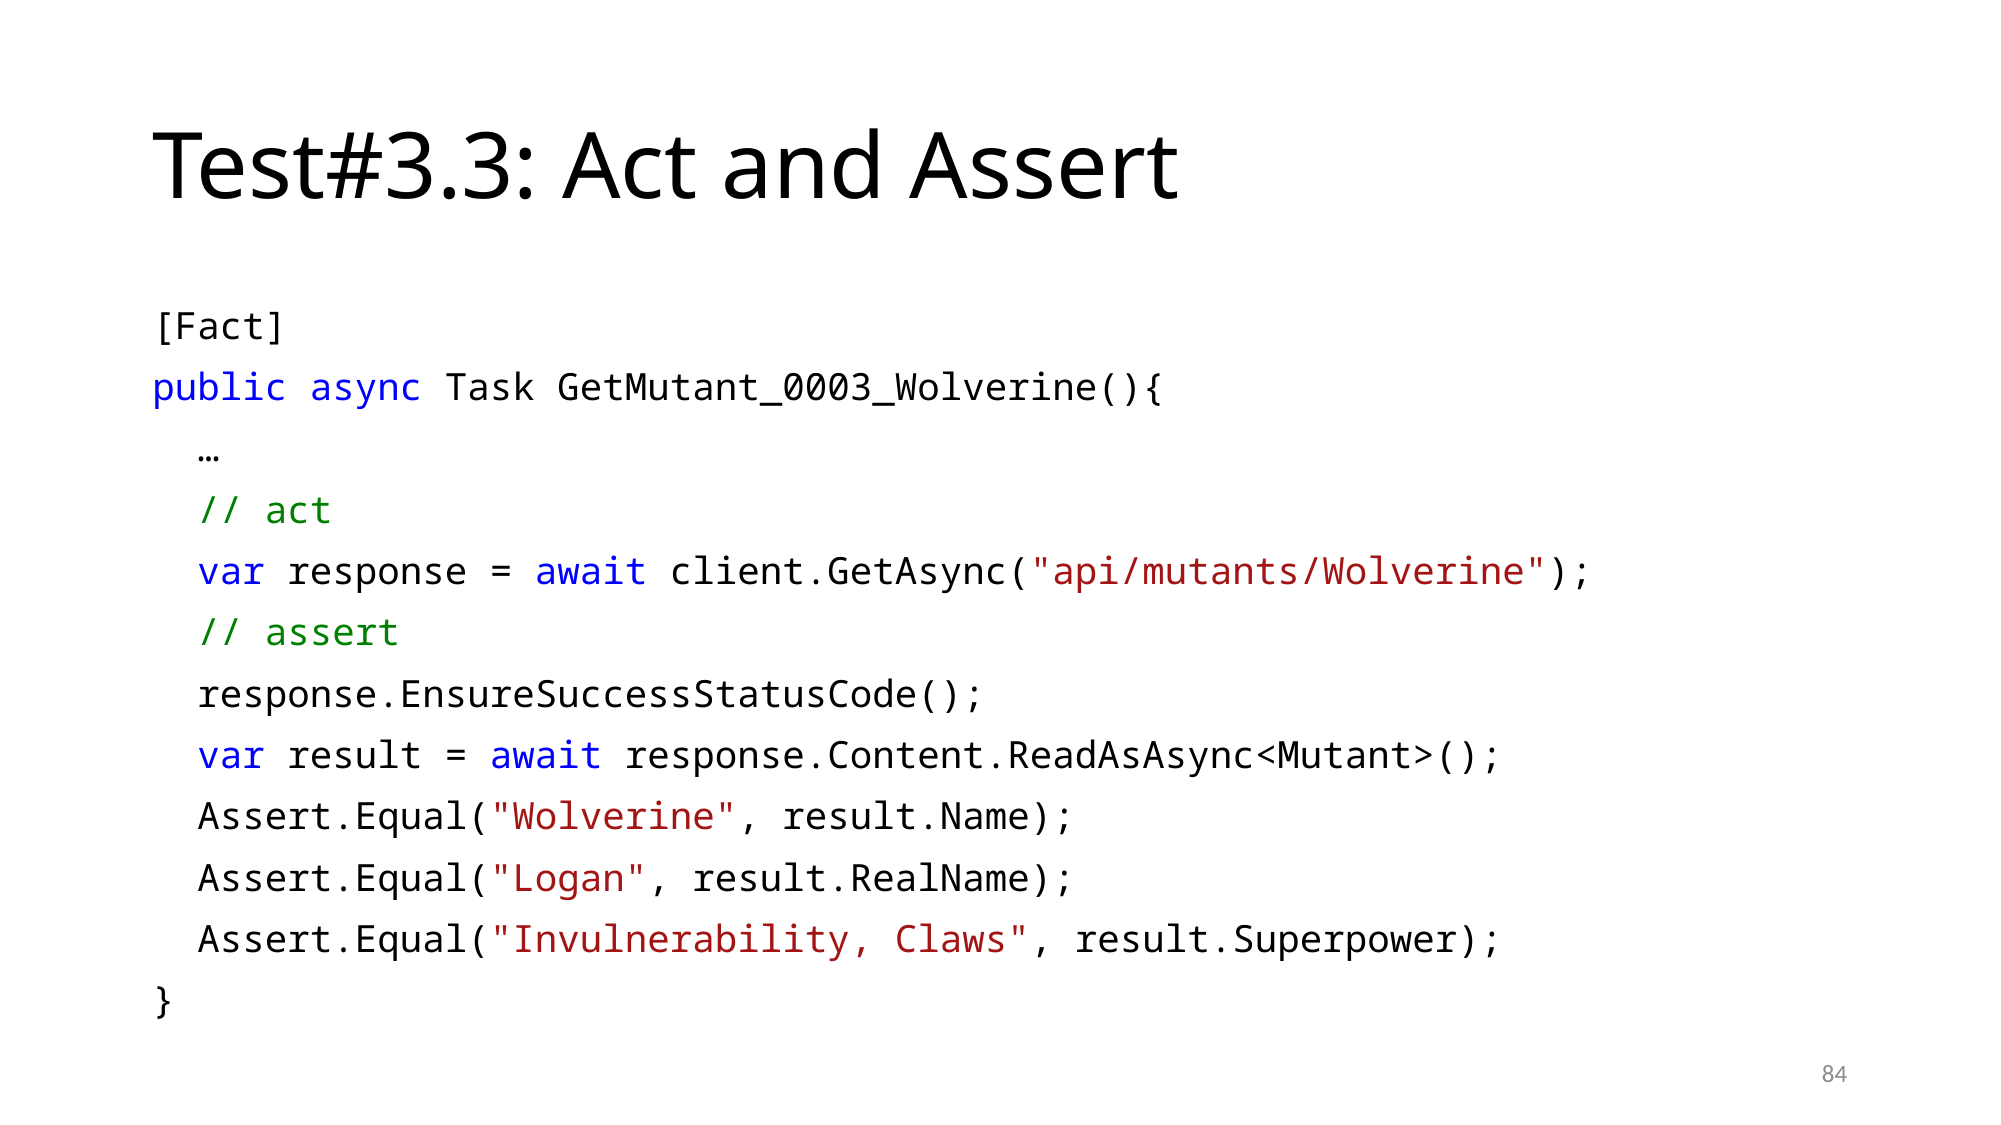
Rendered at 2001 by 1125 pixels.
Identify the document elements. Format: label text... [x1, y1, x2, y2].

slide_number 84 [1412, 1042, 1863, 1103]
list [Fact] public async Task GetMutant_0003_Wolverine(){ … // act var response = await client.GetAsync("api/mutants/Wolverine"); // assert response.EnsureSuccessStatusCode(); var result = await response.Content.ReadAsAsync<Mutant>(); Assert.Equal("Wolverine", result.Name); Assert.Equal("Logan", result.RealName); Assert.Equal("Invulnerability, Claws", result.Superpower); } [137, 299, 1863, 1098]
title Test#3.3: Act and Assert [137, 59, 1863, 278]
